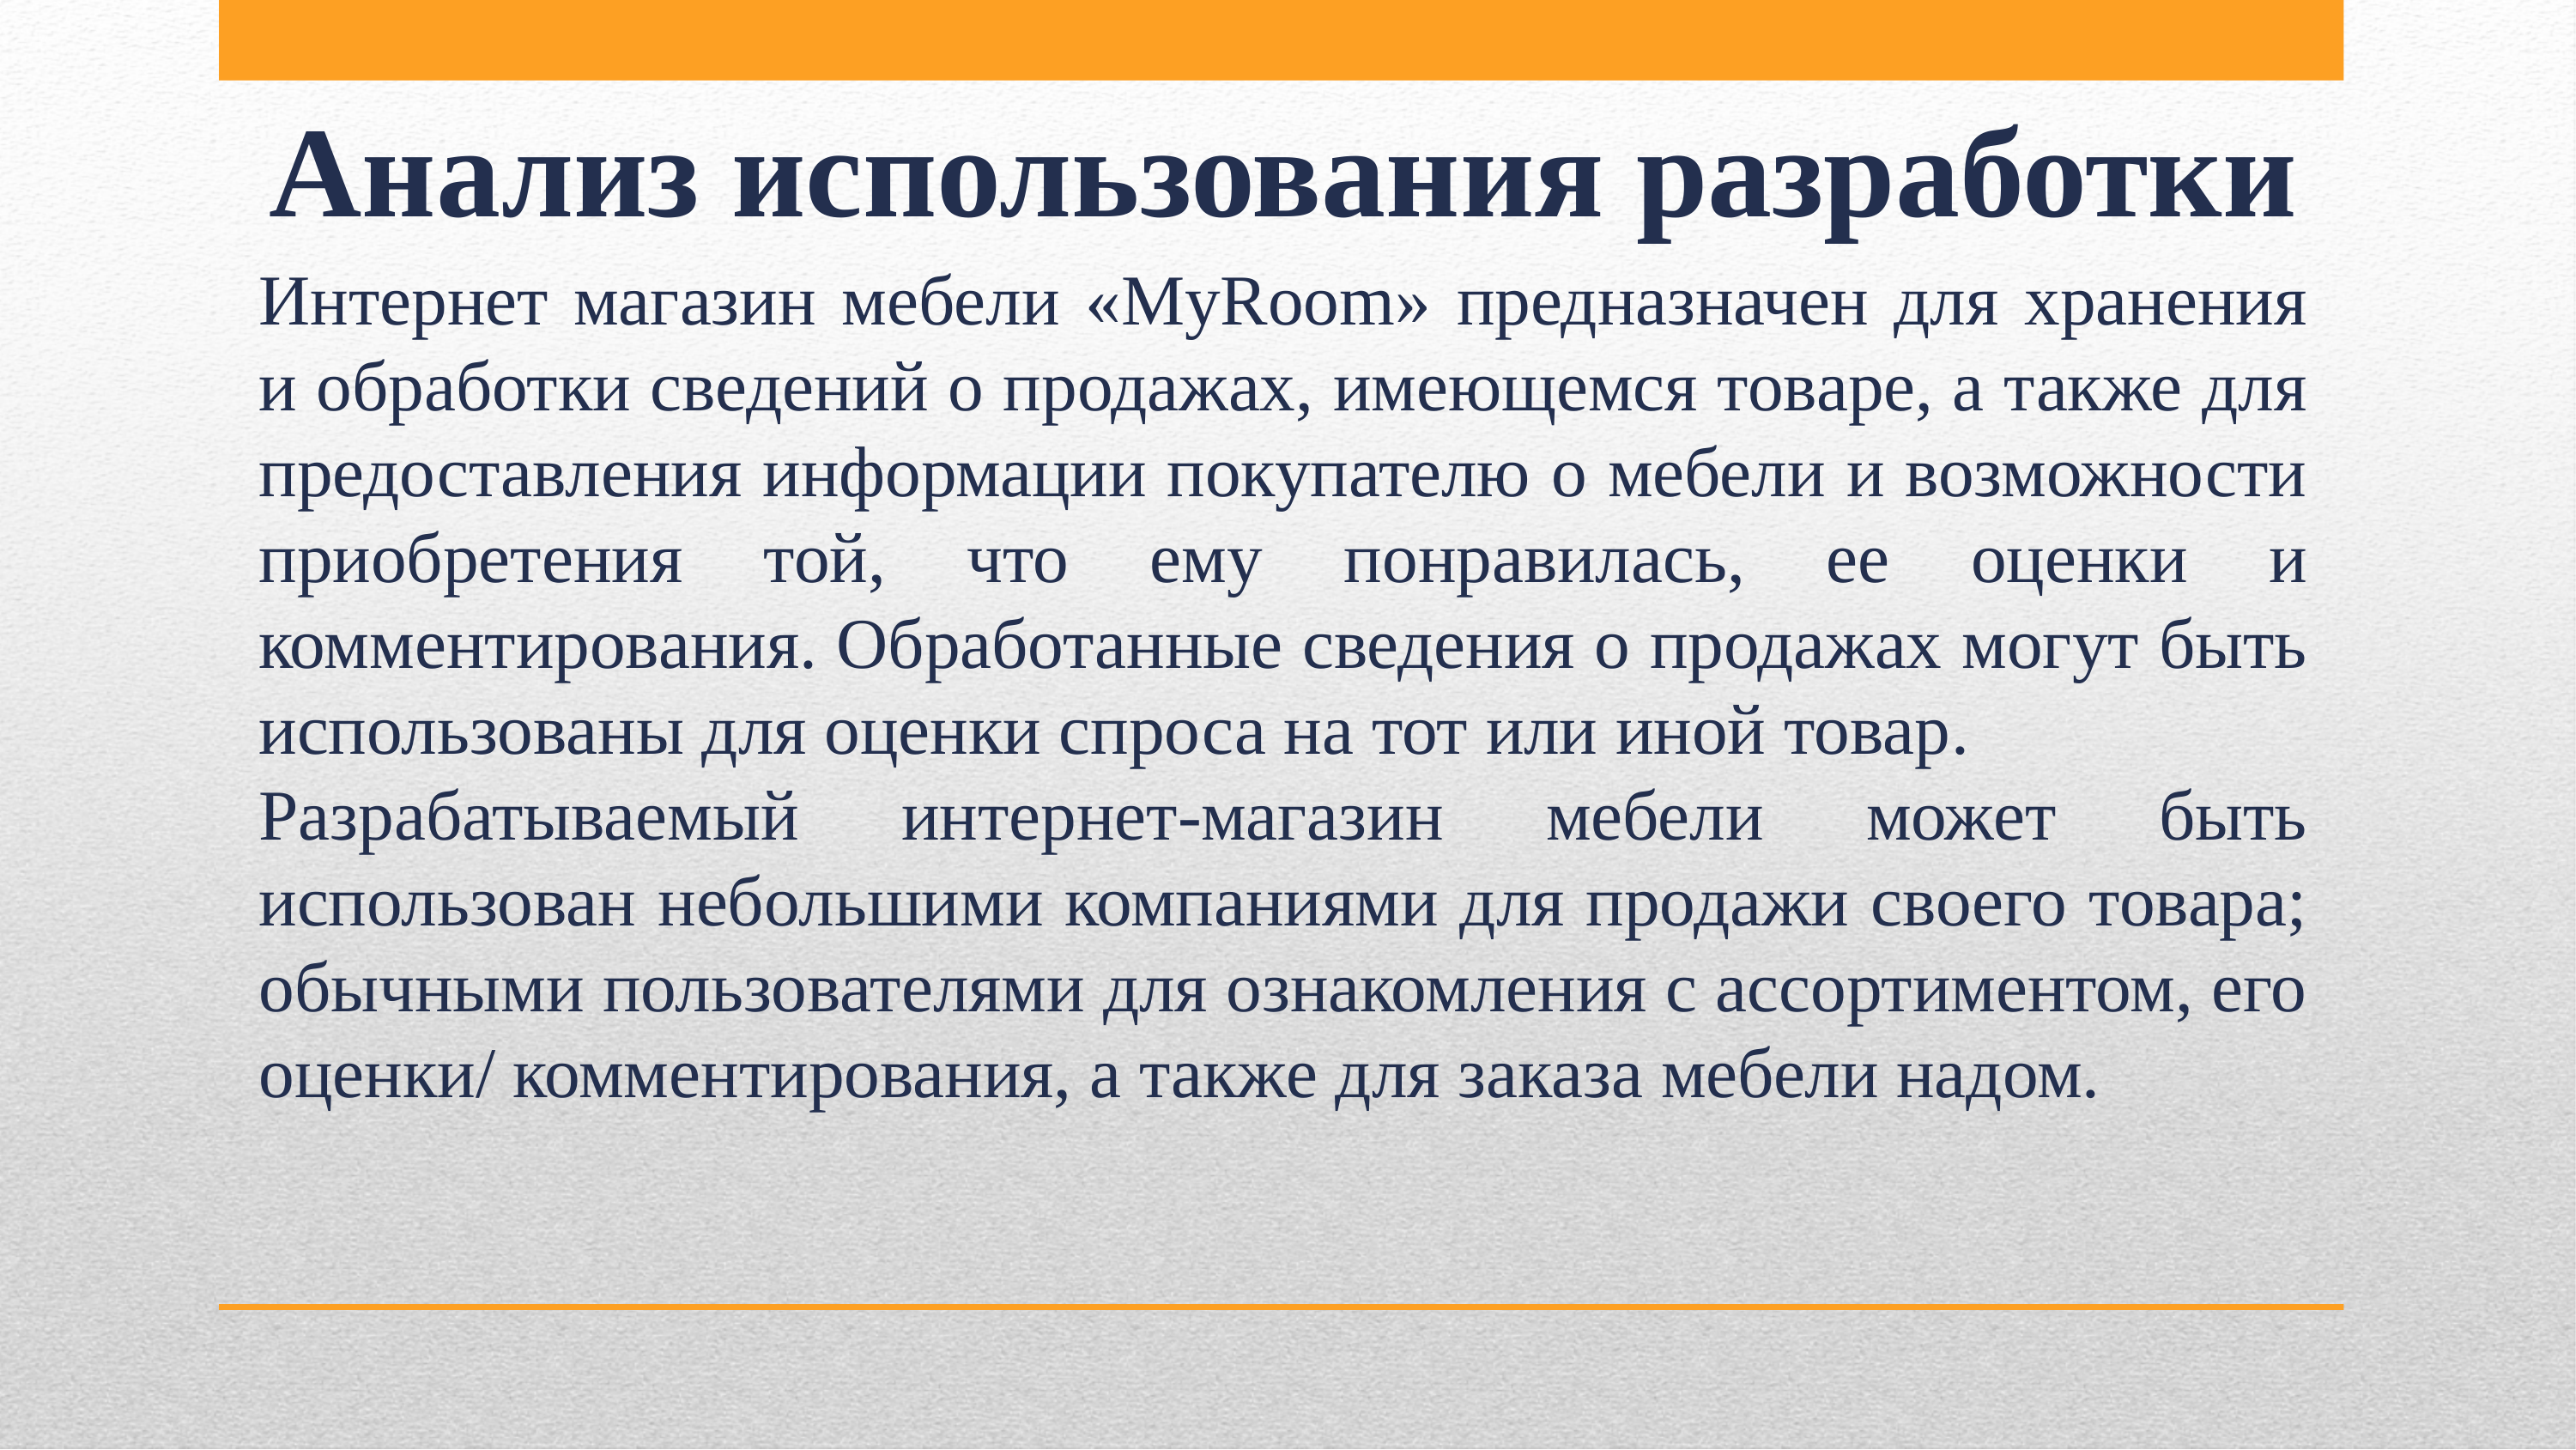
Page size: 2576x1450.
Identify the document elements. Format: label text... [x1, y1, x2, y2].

text_box Анализ использования разработки [233, 75, 2335, 240]
text_box Интернет магазин мебели «MyRoom» предназначен для хранения и обработки сведений о продажах, имеющемся товаре, а также для предоставления информации покупателю о мебели и возможности приобретения той, что ему понравилась, ее оценки и комментирования. Обработанные сведения о продажах могут быть использованы для оценки спроса на тот или иной товар. Разрабатываемый интернет-магазин мебели может быть использован небольшими компаниями для продажи своего товара; обычными пользователями для ознакомления с ассортиментом, его оценки/ комментирования, а также для заказа мебели надом. [233, 240, 2335, 1125]
